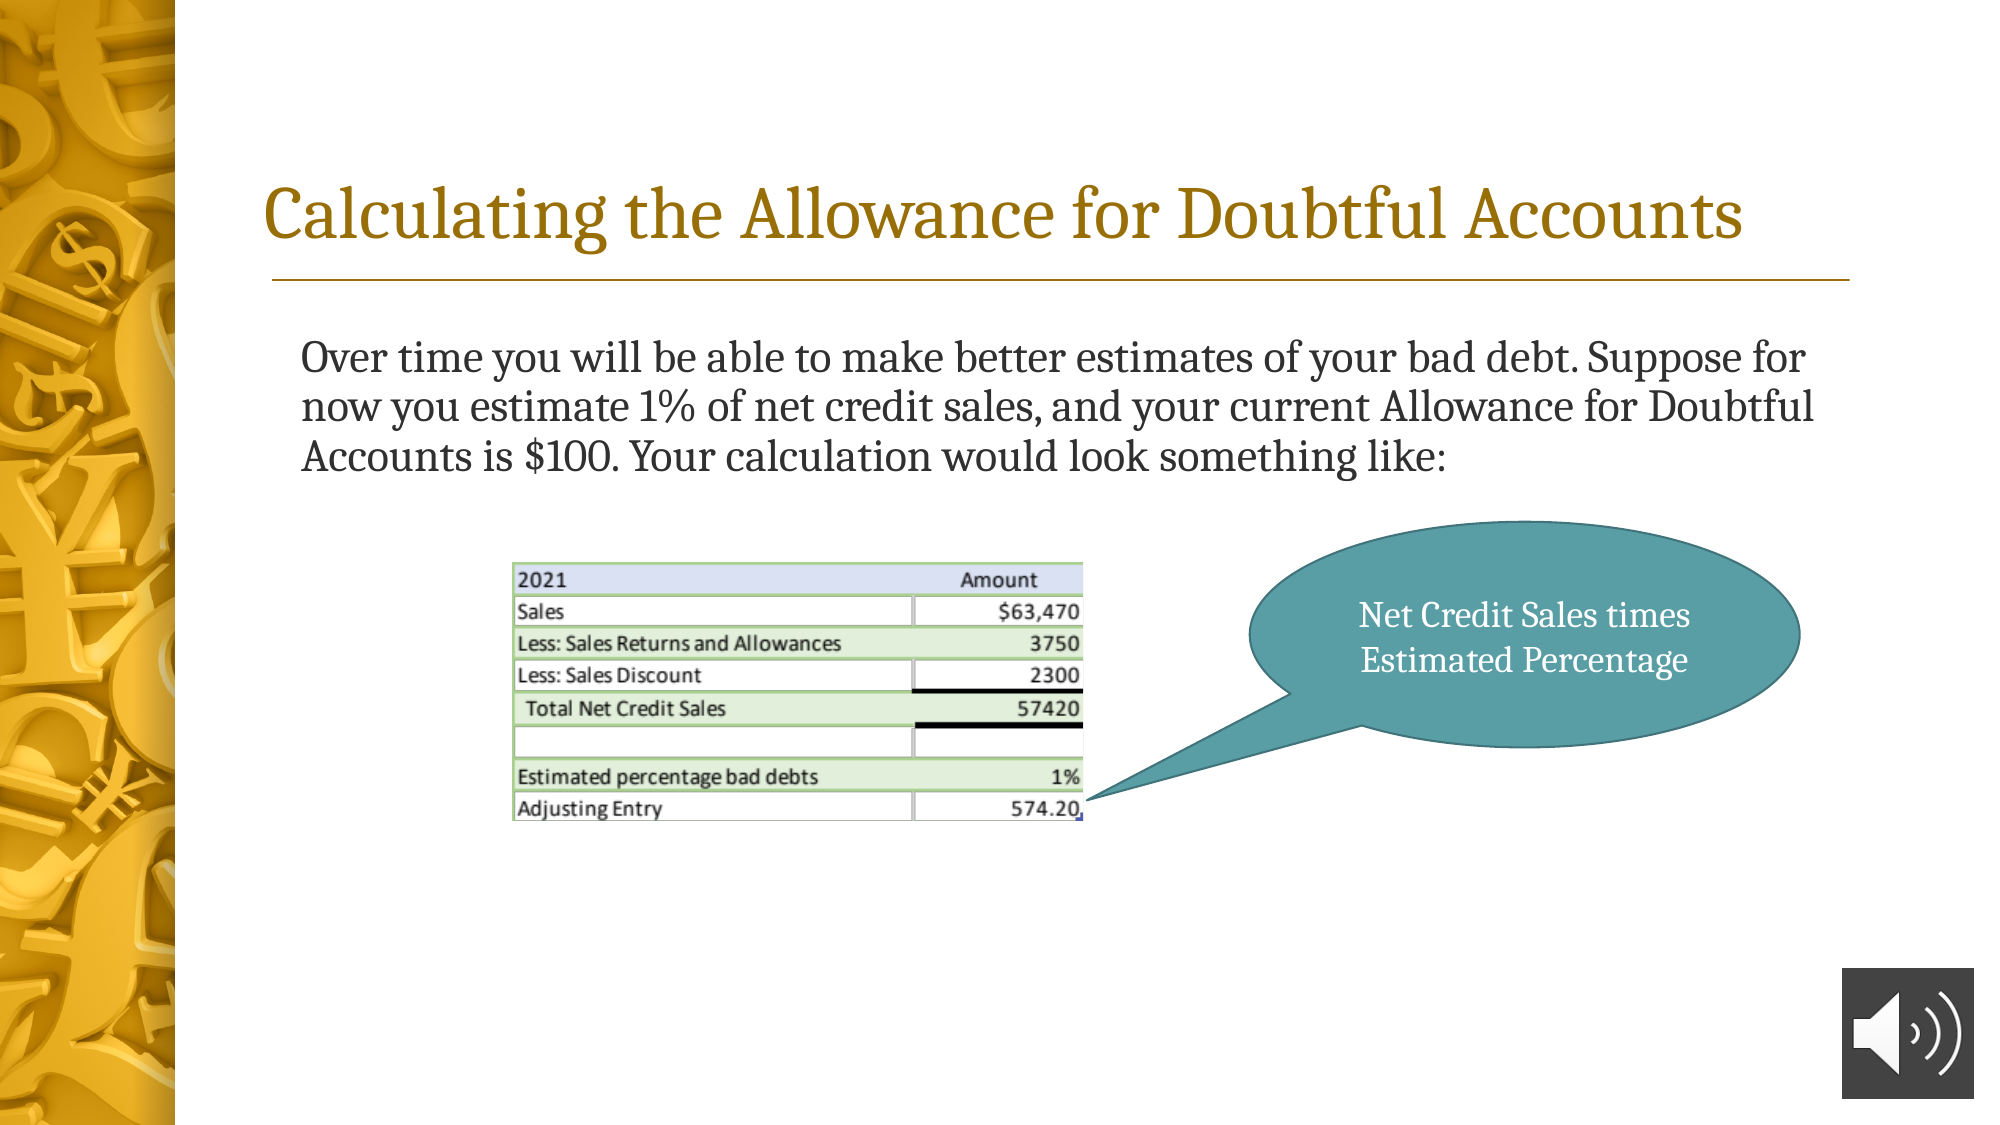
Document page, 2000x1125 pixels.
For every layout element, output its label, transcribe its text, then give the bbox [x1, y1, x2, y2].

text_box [512, 562, 1083, 821]
title Calculating the Allowance for Doubtful Accounts [249, 62, 1863, 263]
picture [0, 0, 175, 1125]
picture [1841, 966, 1975, 1100]
text_box [306, 360, 337, 421]
text_box Net Credit Sales times Estimated Percentage [1085, 520, 1801, 802]
list Over time you will be able to make better estimates of your bad debt. Suppose for now you estimate 1% of net credit sales, and your current Allowance for Doubtful Accounts is $100. Your calculation would look something like: [249, 324, 1863, 525]
